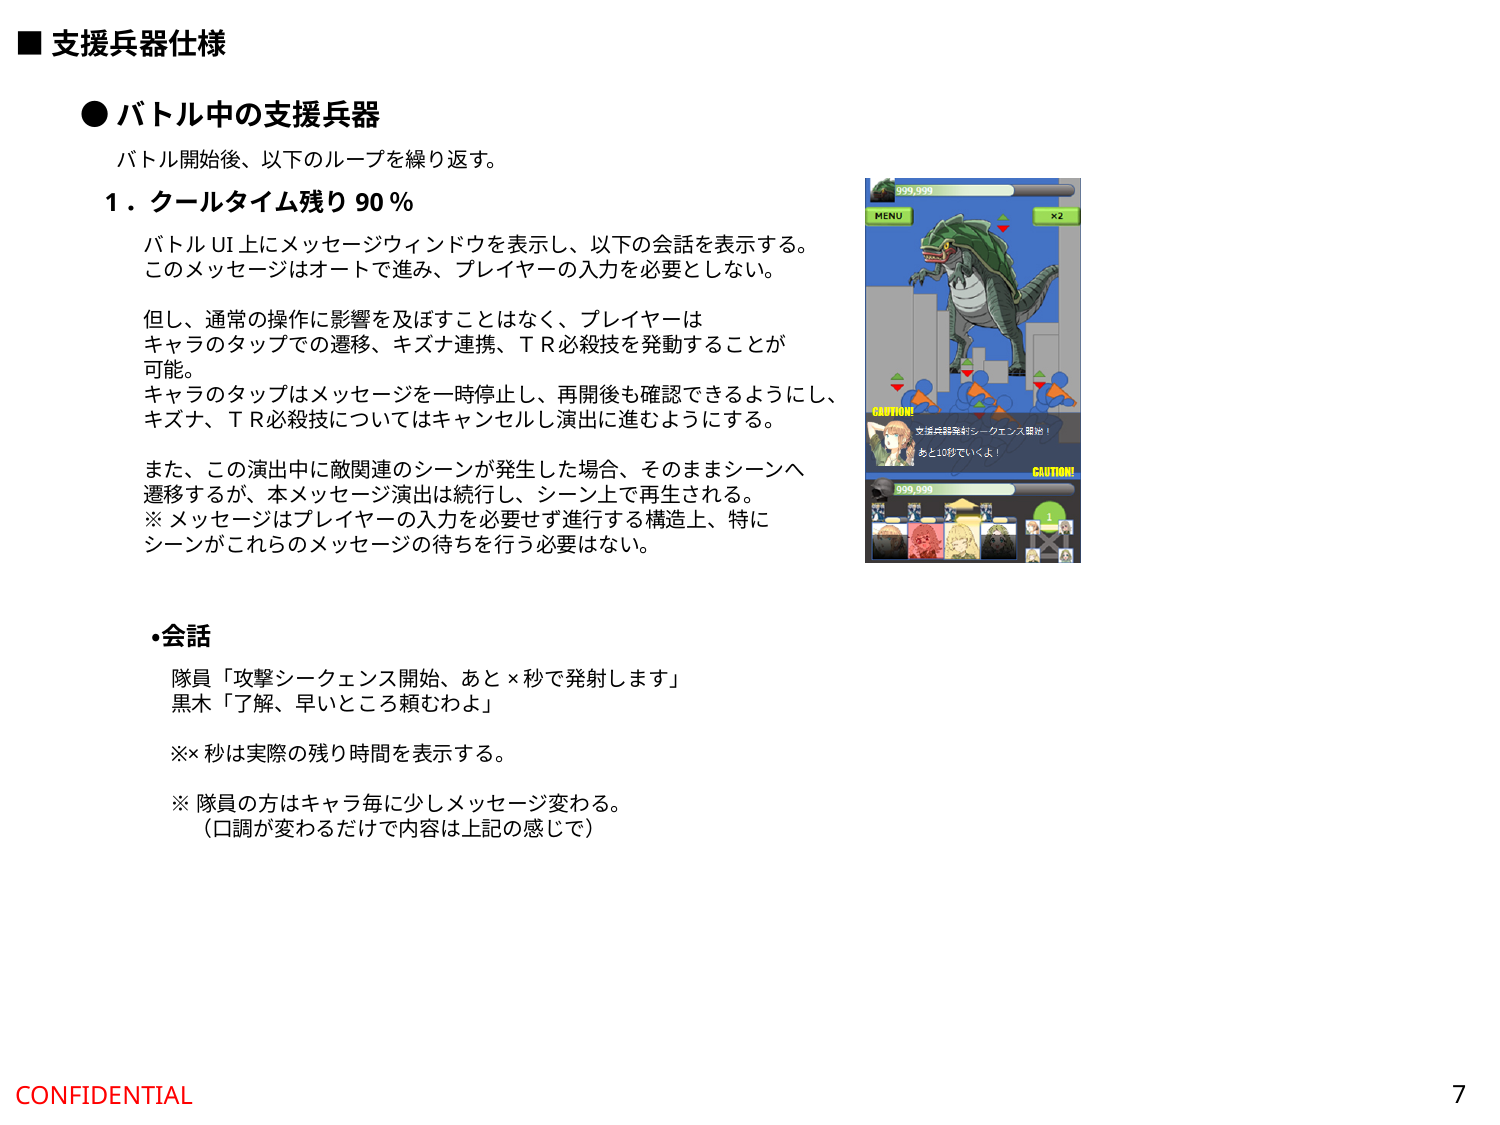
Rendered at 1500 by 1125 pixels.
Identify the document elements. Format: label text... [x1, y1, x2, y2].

text_box バトルUI上にメッセージウィンドウを表示し、以下の会話を表示する。 このメッセージはオートで進み、プレイヤーの入力を必要としない。 但し、通常の操作に影響を及ぼすことはなく、プレイヤーは キャラのタップでの遷移、キズナ連携、ＴＲ必殺技を発動することが 可能。 キャラのタップはメッセージを一時停止し、再開後も確認できるようにし、 キズナ、ＴＲ必殺技についてはキャンセルし演出に進むようにする。 また、この演出中に敵関連のシーンが発生した場合、そのままシーンへ 遷移するが、本メッセージ演出は続行し、シーン上で再生される。 ※メッセージはプレイヤーの入力を必要せず進行する構造上、特に シーンがこれらのメッセージの待ちを行う必要はない。 [128, 224, 863, 564]
text_box ※×秒は実際の残り時間を表示する。 ※隊員の方はキャラ毎に少しメッセージ変わる。 （口調が変わるだけで内容は上記の感じで） [155, 733, 647, 849]
slide_number 7 [1143, 1065, 1482, 1125]
text_box ・会話 [137, 612, 227, 658]
picture [865, 178, 1081, 563]
text_box ●バトル中の支援兵器 [65, 88, 396, 139]
text_box 1．クールタイム残り90％ [89, 178, 430, 224]
text_box ■支援兵器仕様 [0, 17, 242, 68]
text_box バトル開始後、以下のループを繰り返す。 [101, 138, 523, 179]
footer CONFIDENTIAL [0, 1065, 507, 1125]
text_box 隊員「攻撃シークェンス開始、あと×秒で発射します」 黒木「了解、早いところ頼むわよ」 [156, 658, 705, 723]
